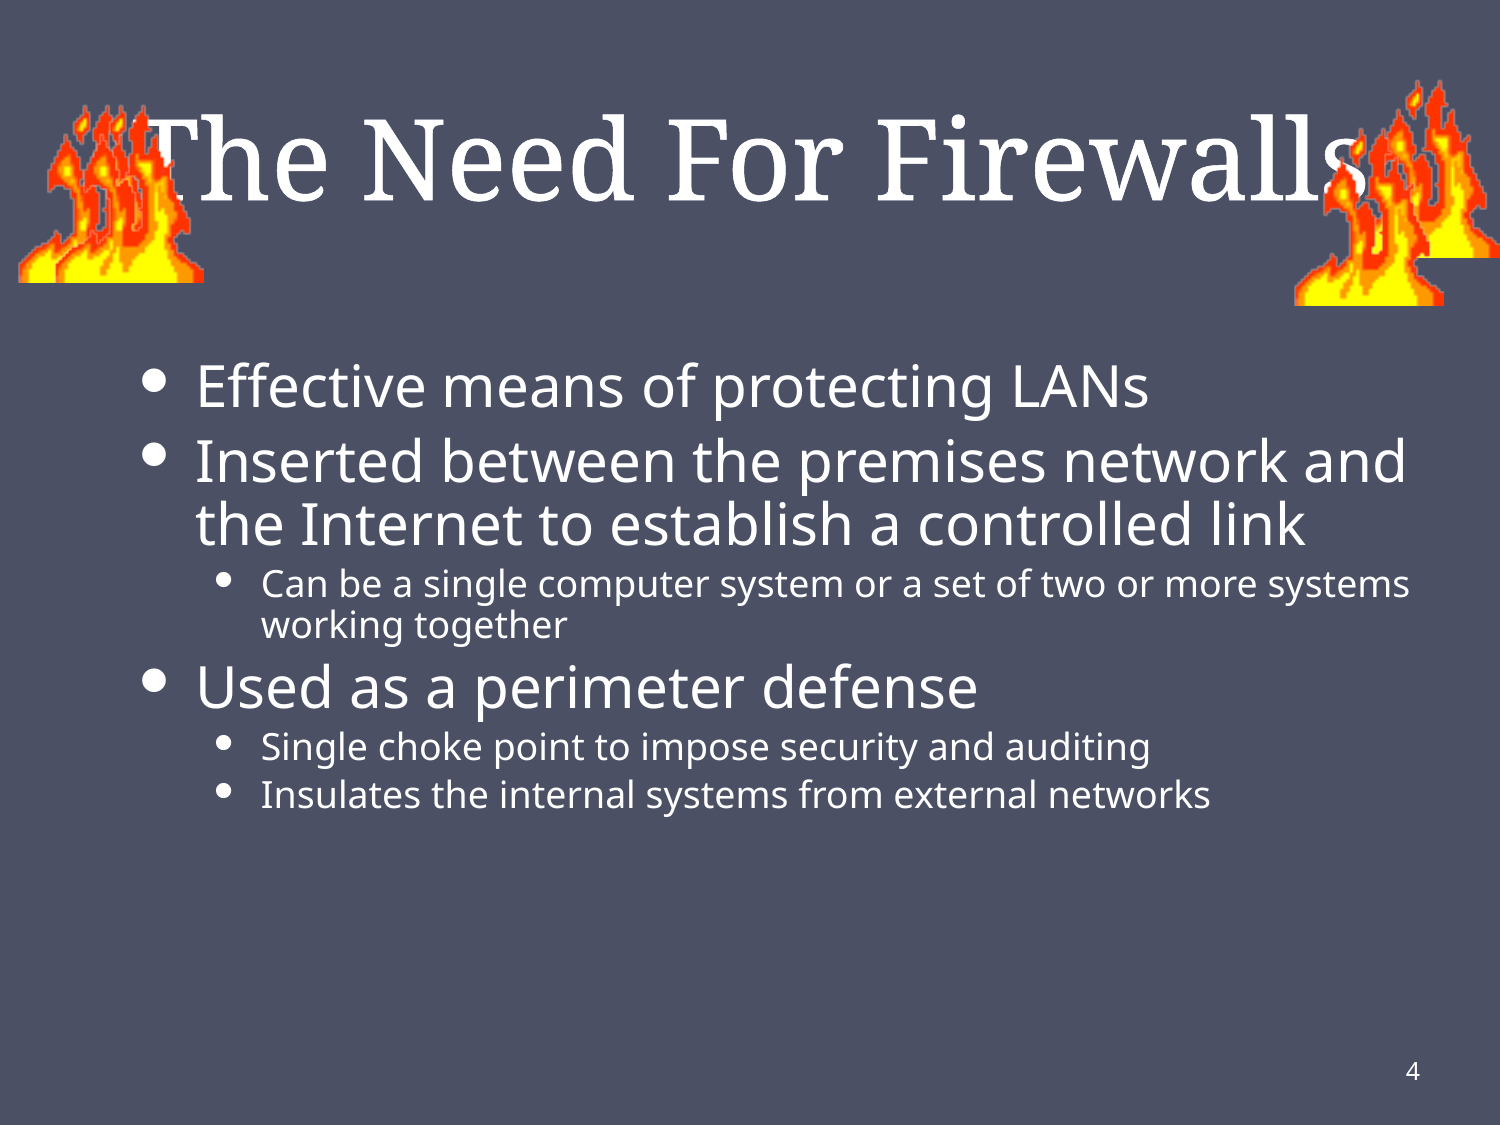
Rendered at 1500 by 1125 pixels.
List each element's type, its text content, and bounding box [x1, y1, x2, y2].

title The Need For Firewalls [0, 42, 1500, 231]
picture [17, 77, 204, 283]
picture [1293, 53, 1500, 307]
list Effective means of protecting LANs Inserted between the premises network and the Internet to establish a controlled link Can be a single computer system or a set of two or more systems working together Used as a perimeter defense Single choke point to impose security and auditing Insulates the internal systems from external networks [123, 349, 1474, 1100]
slide_number 4 [1401, 1042, 1494, 1103]
